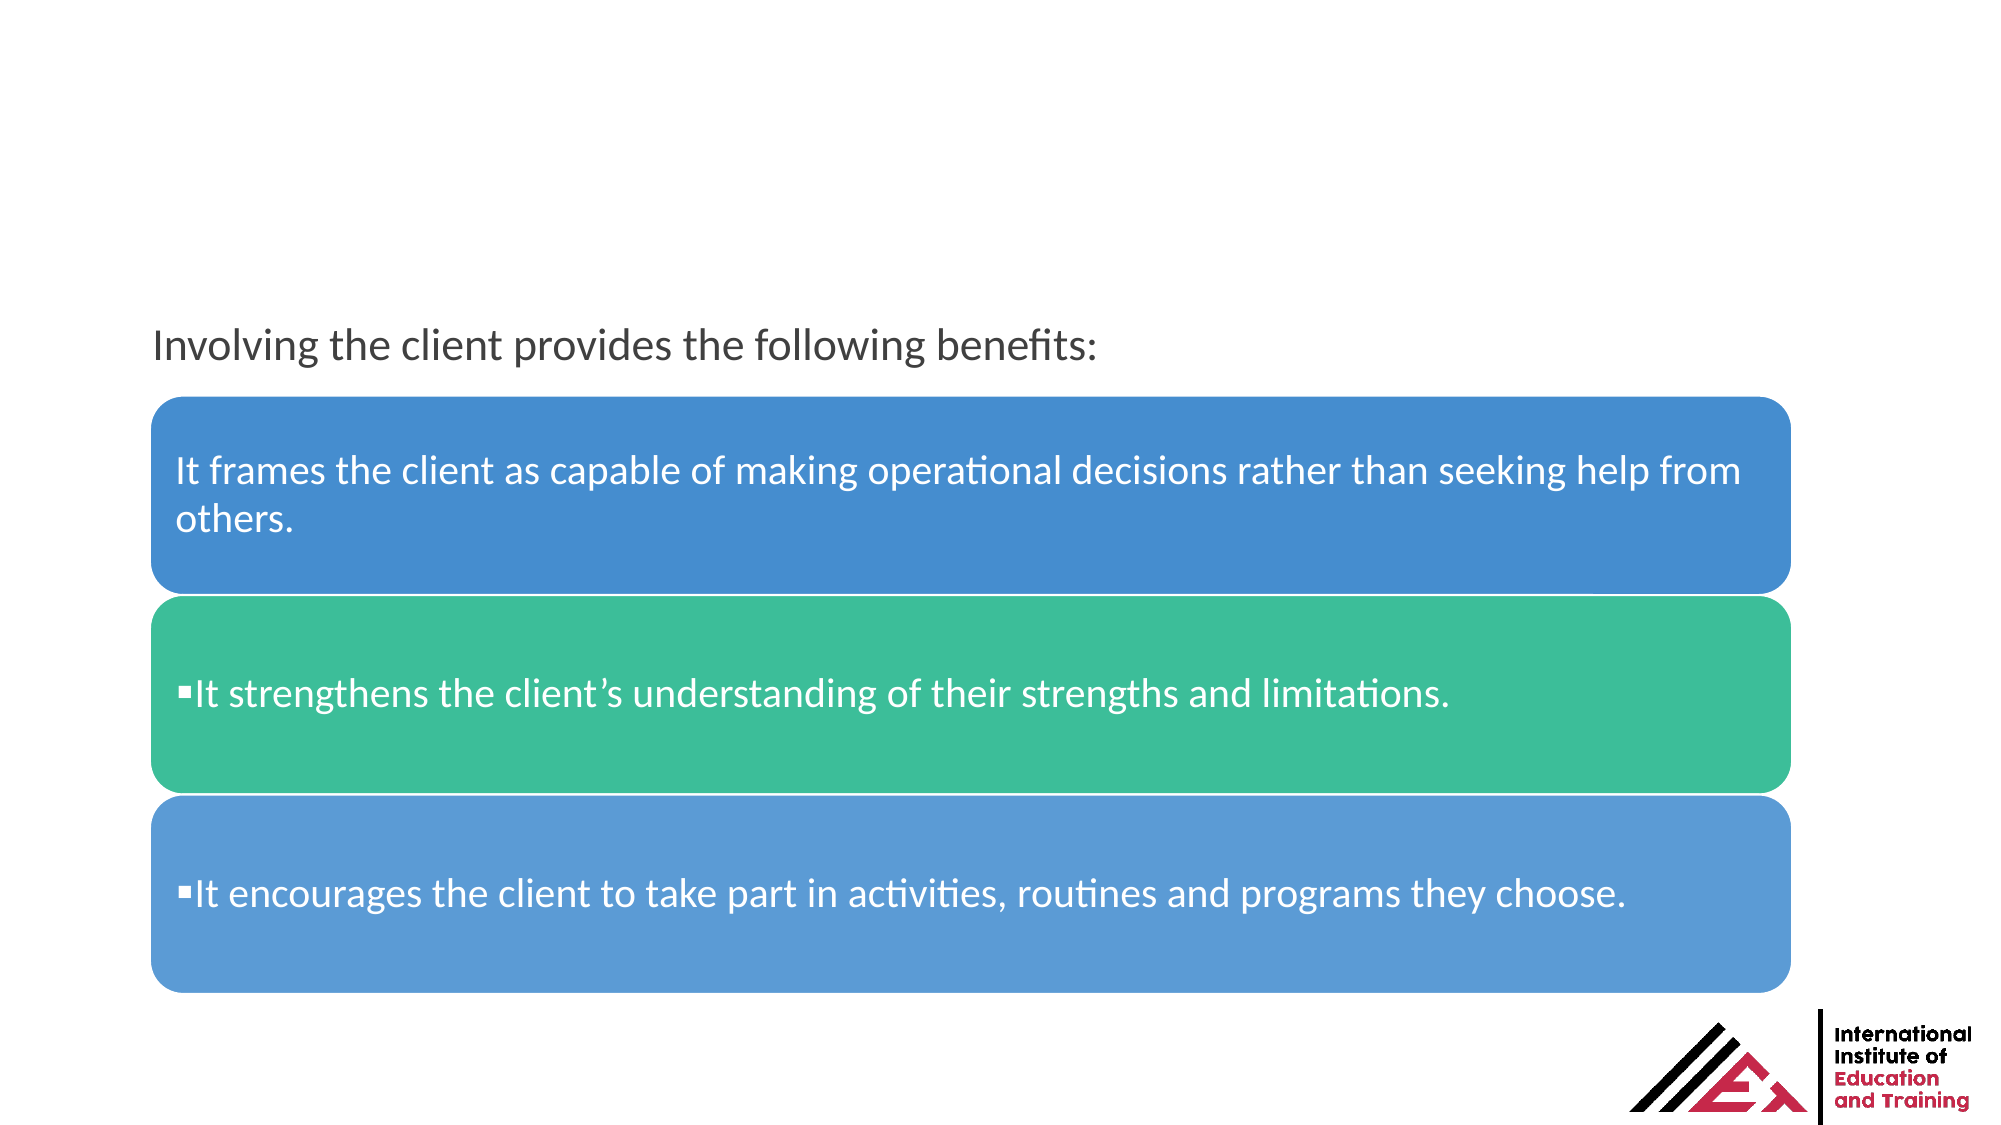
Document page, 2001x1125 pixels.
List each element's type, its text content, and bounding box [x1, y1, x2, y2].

picture [1628, 1009, 1971, 1125]
list Involving the client provides the following benefits: [137, 299, 1793, 1014]
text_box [149, 395, 1793, 994]
